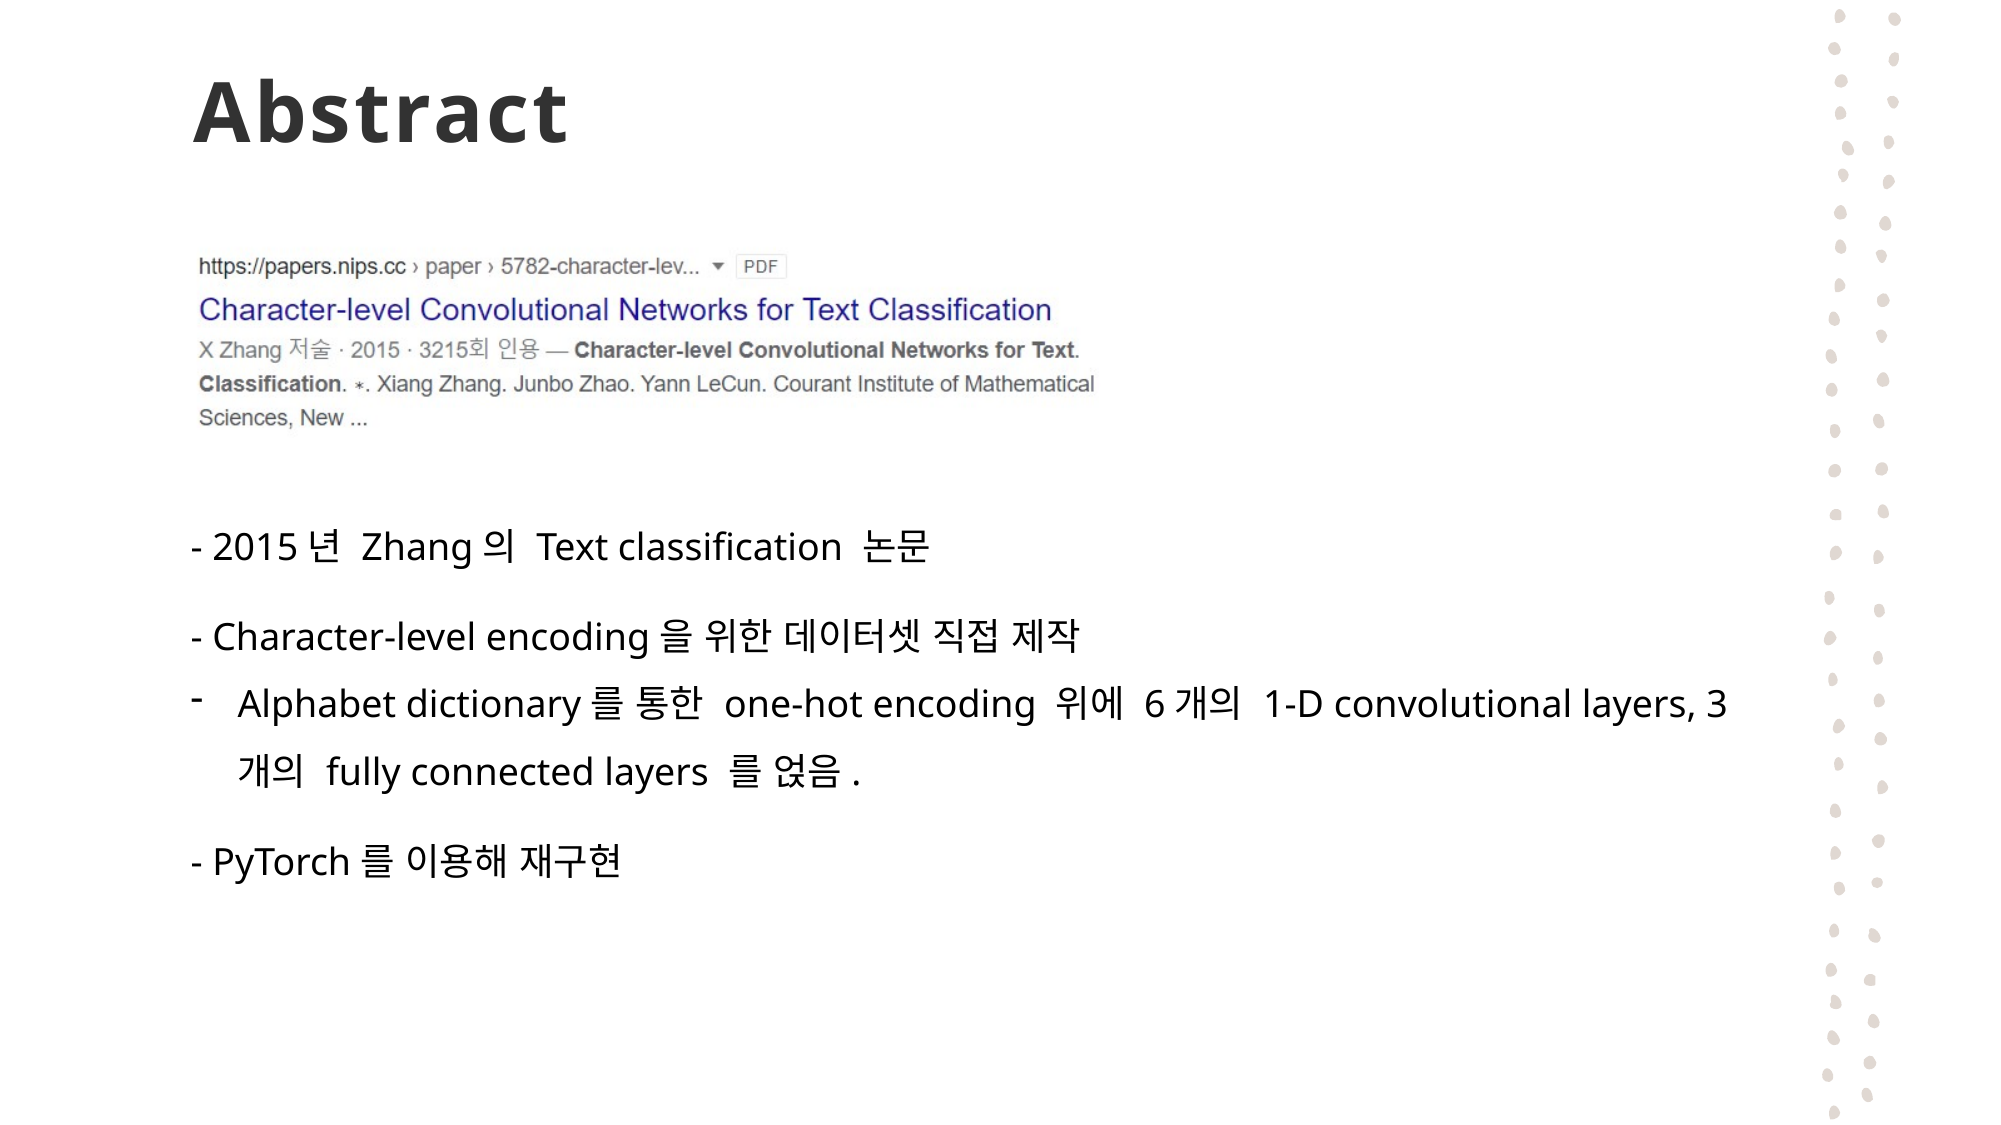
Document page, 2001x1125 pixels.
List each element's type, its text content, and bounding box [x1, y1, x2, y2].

text_box - 2015년 Zhang의 Text classification 논문 - Character-level encoding을 위한 데이터셋 직접 제작 Alphabet dictionary를 통한 one-hot encoding 위에 6개의 1-D convolutional layers, 3개의 fully connected layers 를 얹음. - PyTorch를 이용해 재구현 [175, 470, 1789, 891]
title Abstract [175, 0, 1756, 217]
picture [175, 239, 1109, 448]
